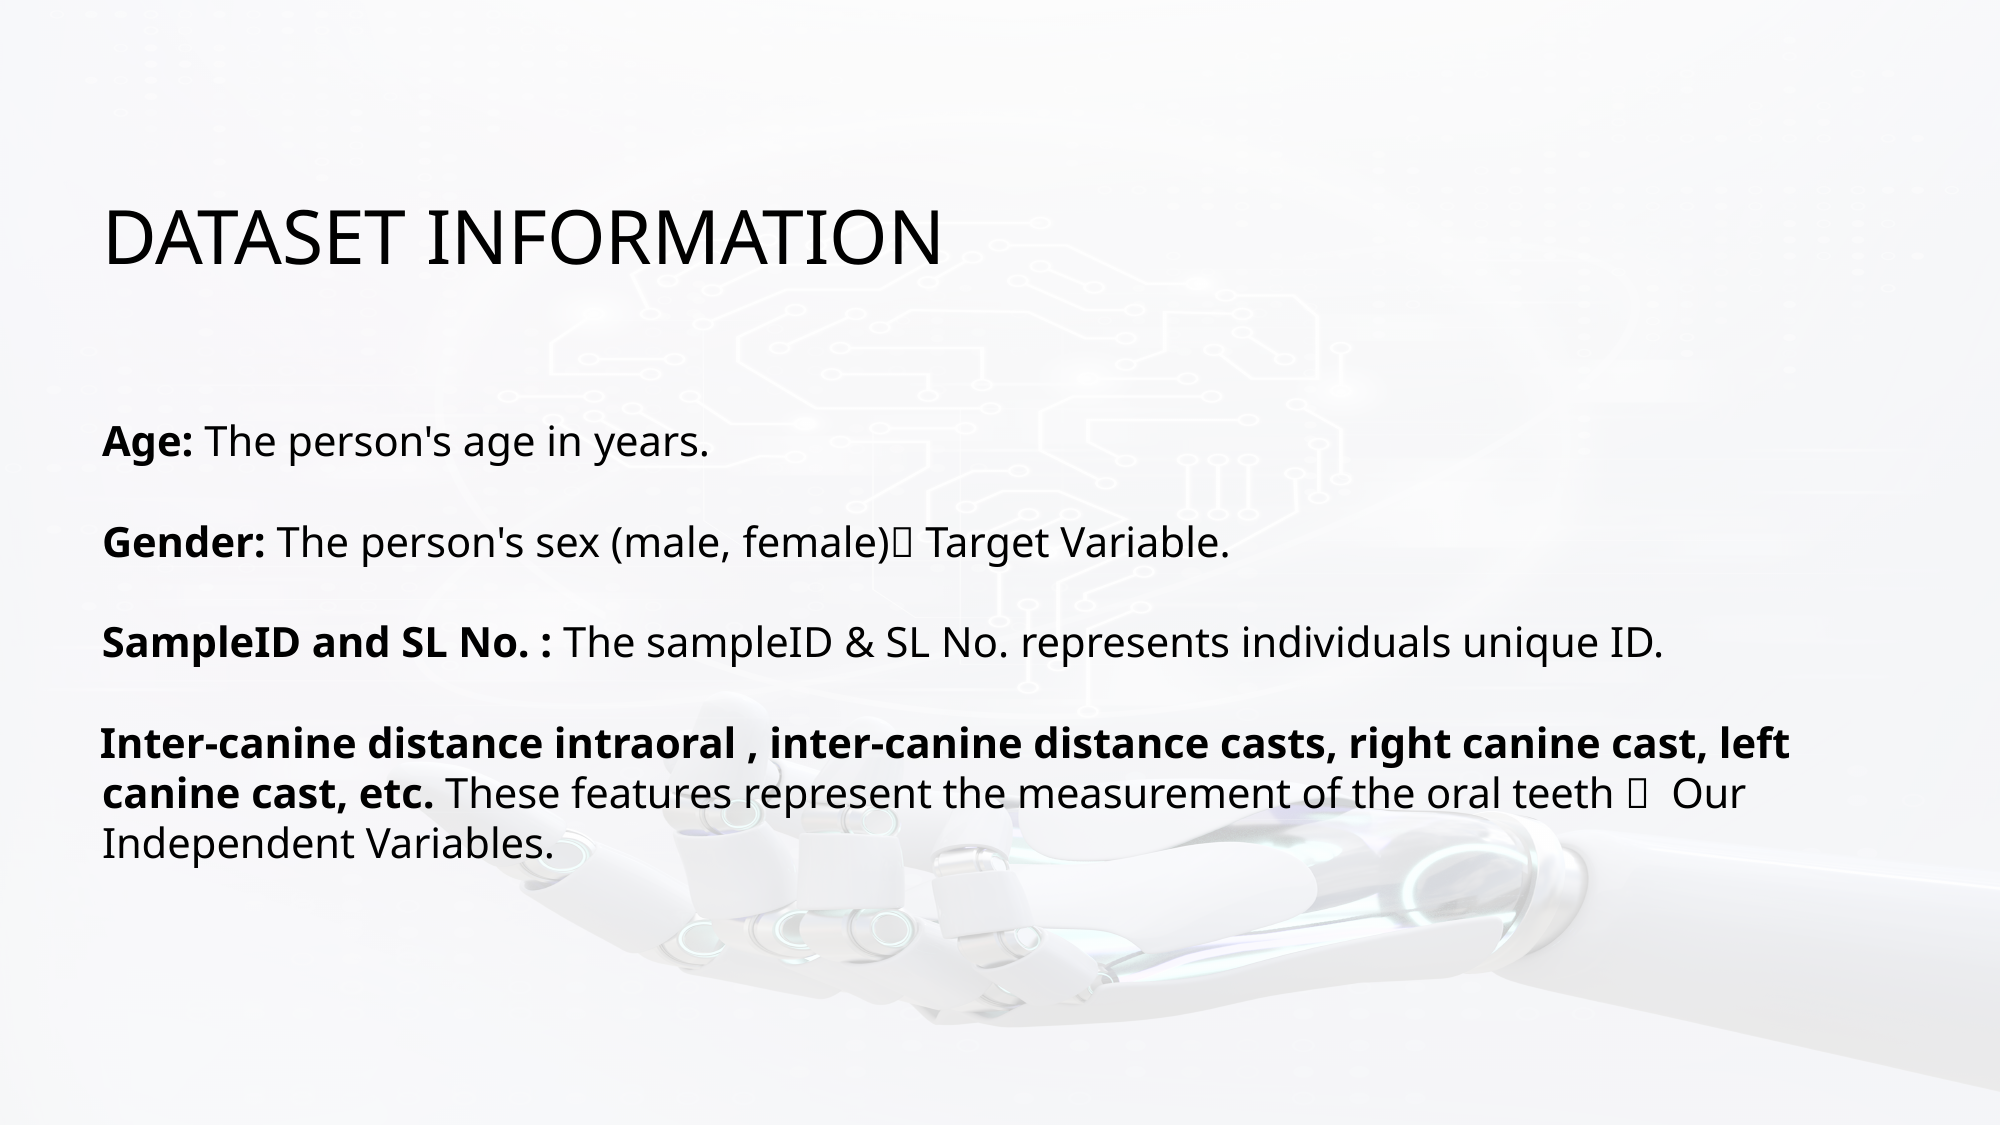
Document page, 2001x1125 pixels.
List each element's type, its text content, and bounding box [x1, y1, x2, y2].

text_box Age: The person's age in years. Gender: The person's sex (male, female) Target Variable. SampleID and SL No. : The sampleID & SL No. represents individuals unique ID. Inter-canine distance intraoral , inter-canine distance casts, right canine cast, left canine cast, etc. These features represent the measurement of the oral teeth  Our Independent Variables. [99, 412, 1863, 918]
title DATASET INFORMATION [99, 187, 947, 378]
